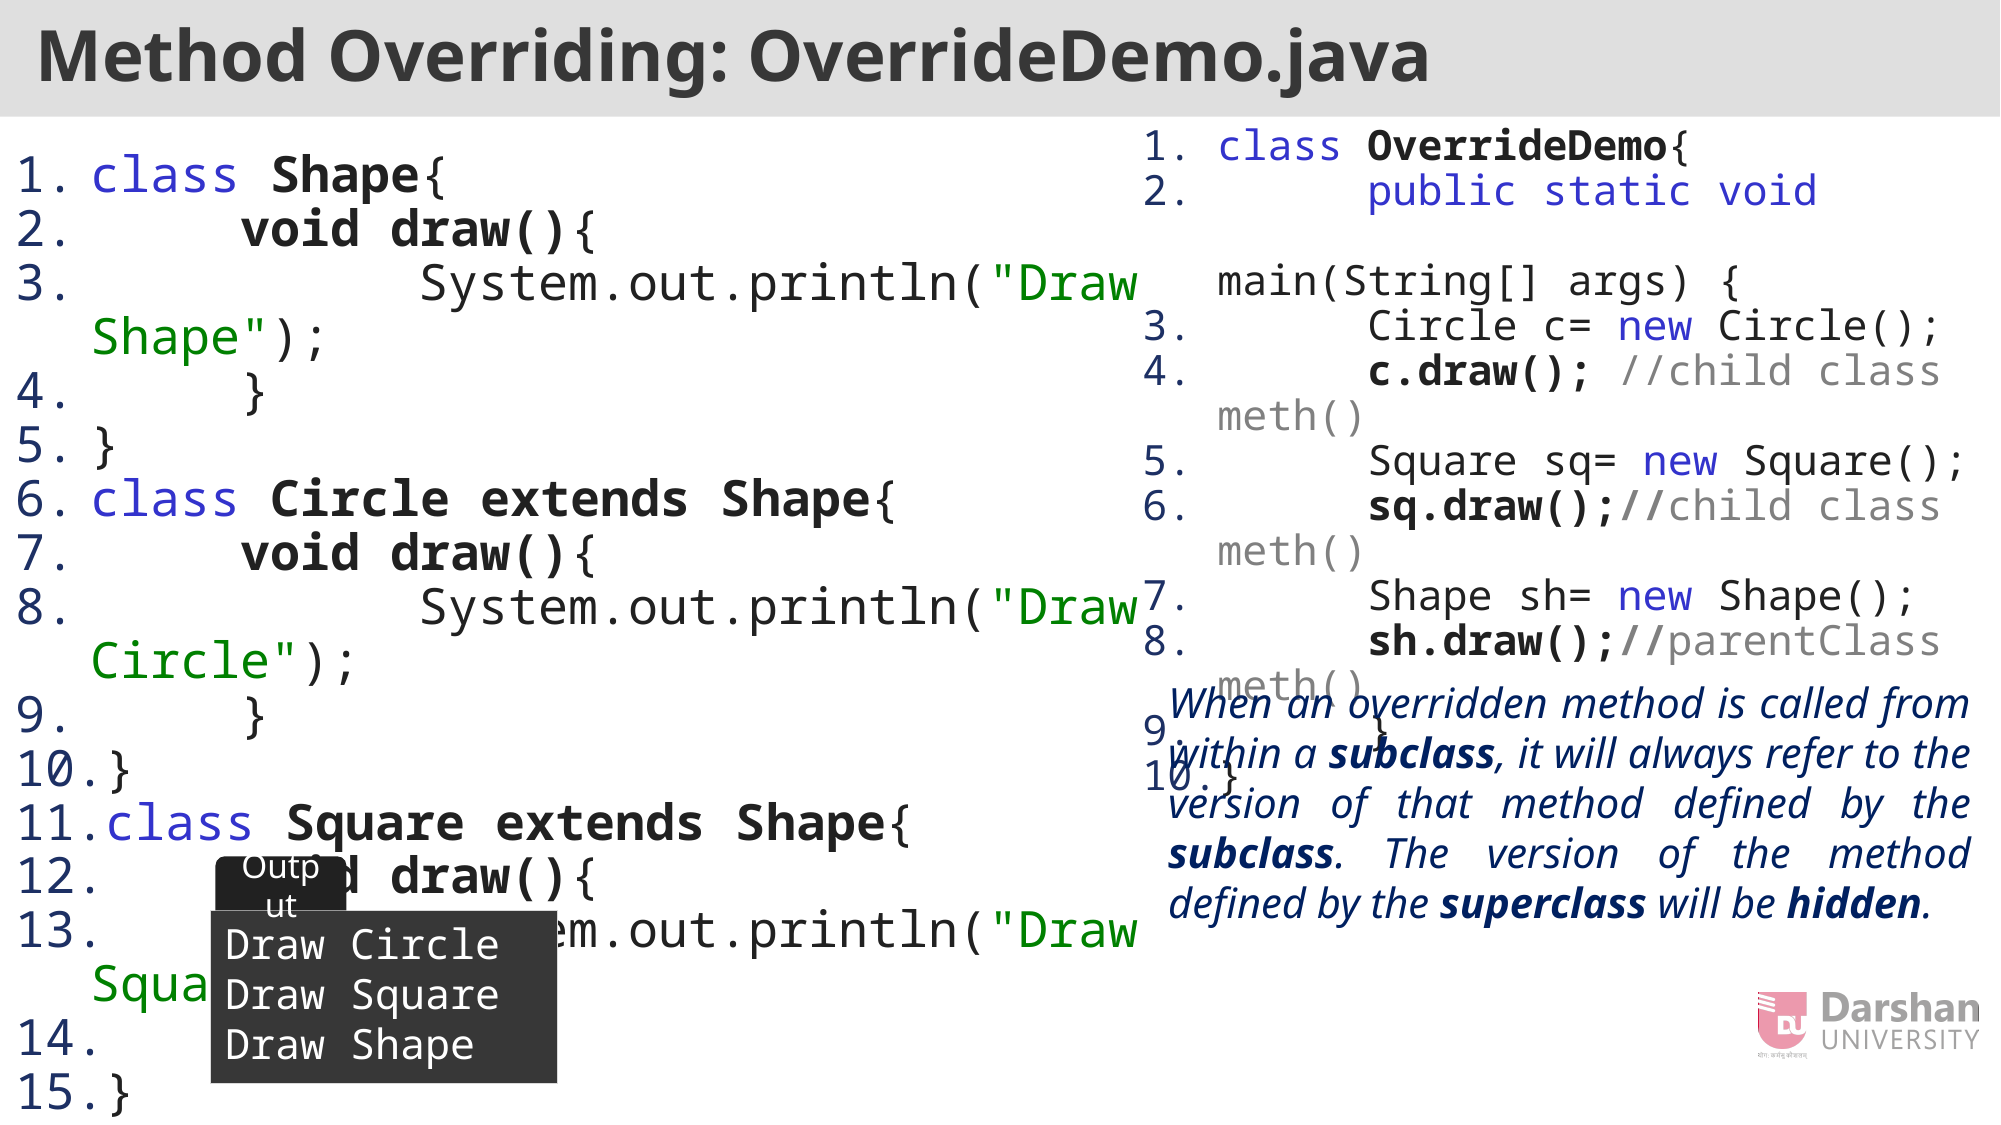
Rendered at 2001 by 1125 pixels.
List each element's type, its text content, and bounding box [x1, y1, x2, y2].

text_box Output [214, 855, 348, 912]
text_box inside class A:i=10 j=20 inside class B:k=300 100+200+300=600 inside class C:k=4000 1000+2000+3000+4000=10000 [1758, 1034, 1979, 1059]
text_box Draw Circle Draw Square Draw Shape [210, 910, 558, 1084]
title Method Overriding: OverrideDemo.java [0, 0, 2000, 117]
text_box When an overridden method is called from within a subclass, it will always refer to the version of that method defined by the subclass. The version of the method defined by the superclass will be hidden. [1153, 669, 1987, 935]
list class Shape{ void draw(){ System.out.println("Draw Shape"); } } class Circle extends Shape{ void draw(){ System.out.println("Draw Circle"); } } class Square extends Shape{ void draw(){ System.out.println("Draw Square"); } } [0, 141, 1154, 1059]
text_box class OverrideDemo{ public static void main(String[] args) { Circle c= new Circle(); c.draw(); //child class meth() Square sq= new Square(); sq.draw();//child class meth() Shape sh= new Shape(); sh.draw();//parentClass meth() } } [1127, 116, 2000, 1034]
